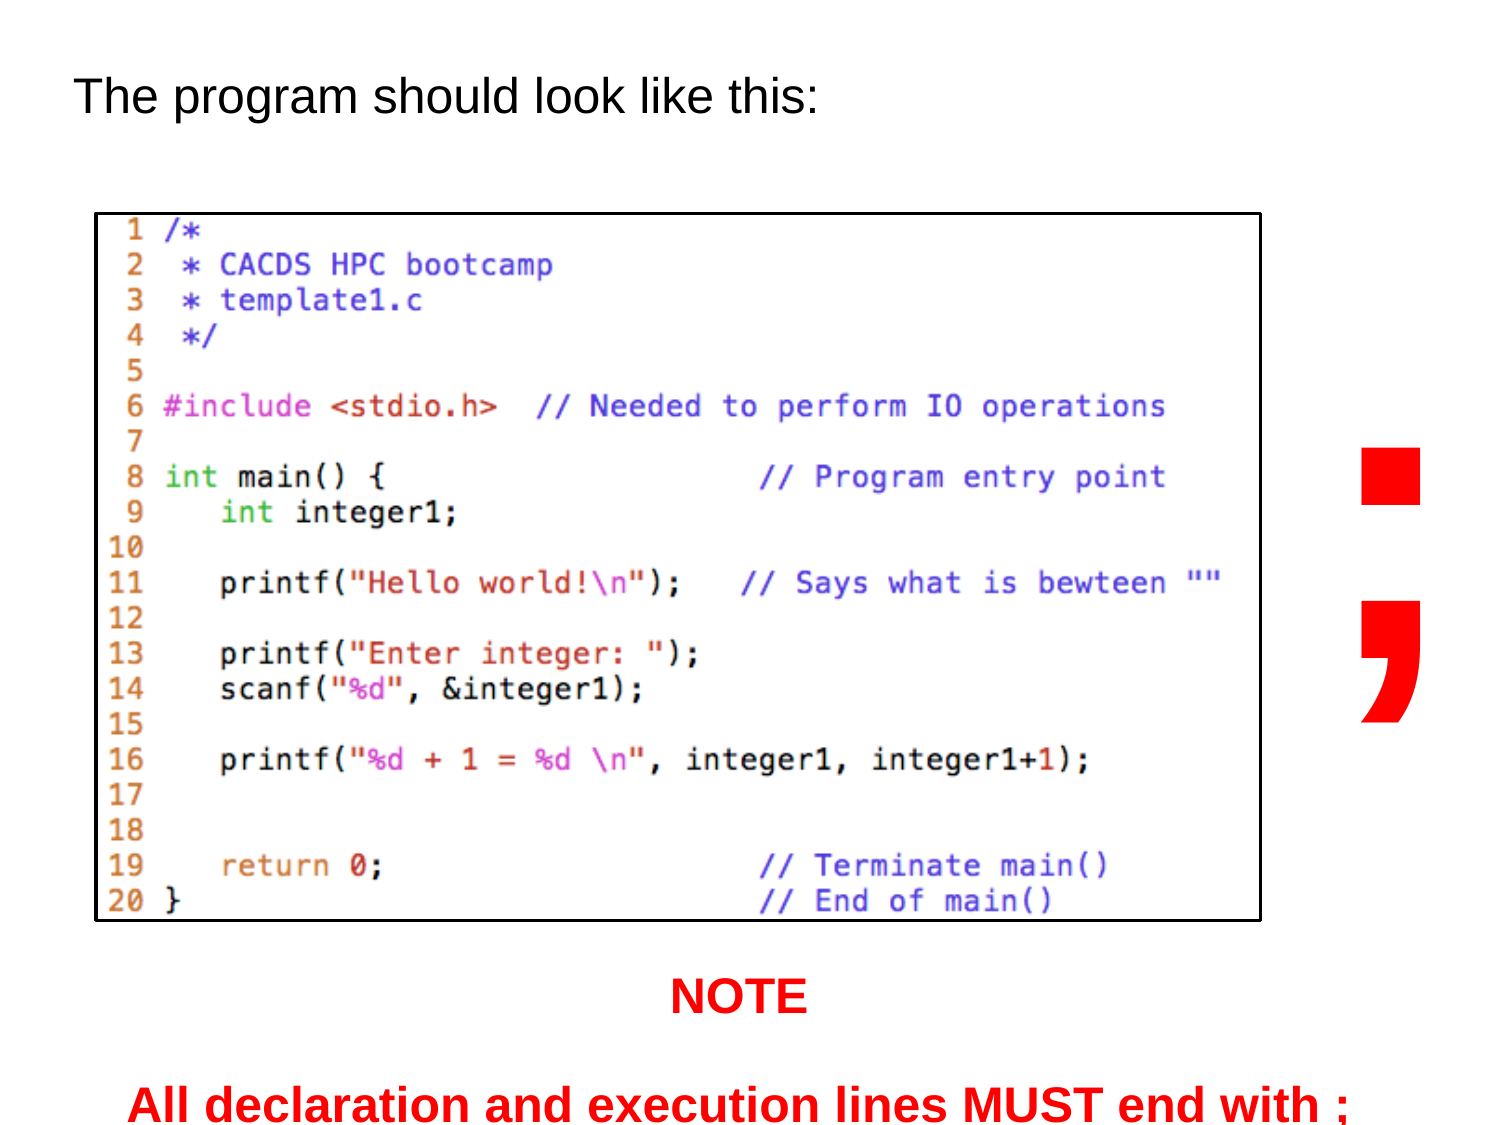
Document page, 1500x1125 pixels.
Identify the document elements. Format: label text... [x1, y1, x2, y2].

picture [97, 214, 1259, 919]
text_box NOTE All declaration and execution lines MUST end with ; [0, 961, 1479, 1109]
text_box ; [1306, 139, 1498, 844]
text_box The program should look like this: [57, 48, 1457, 140]
